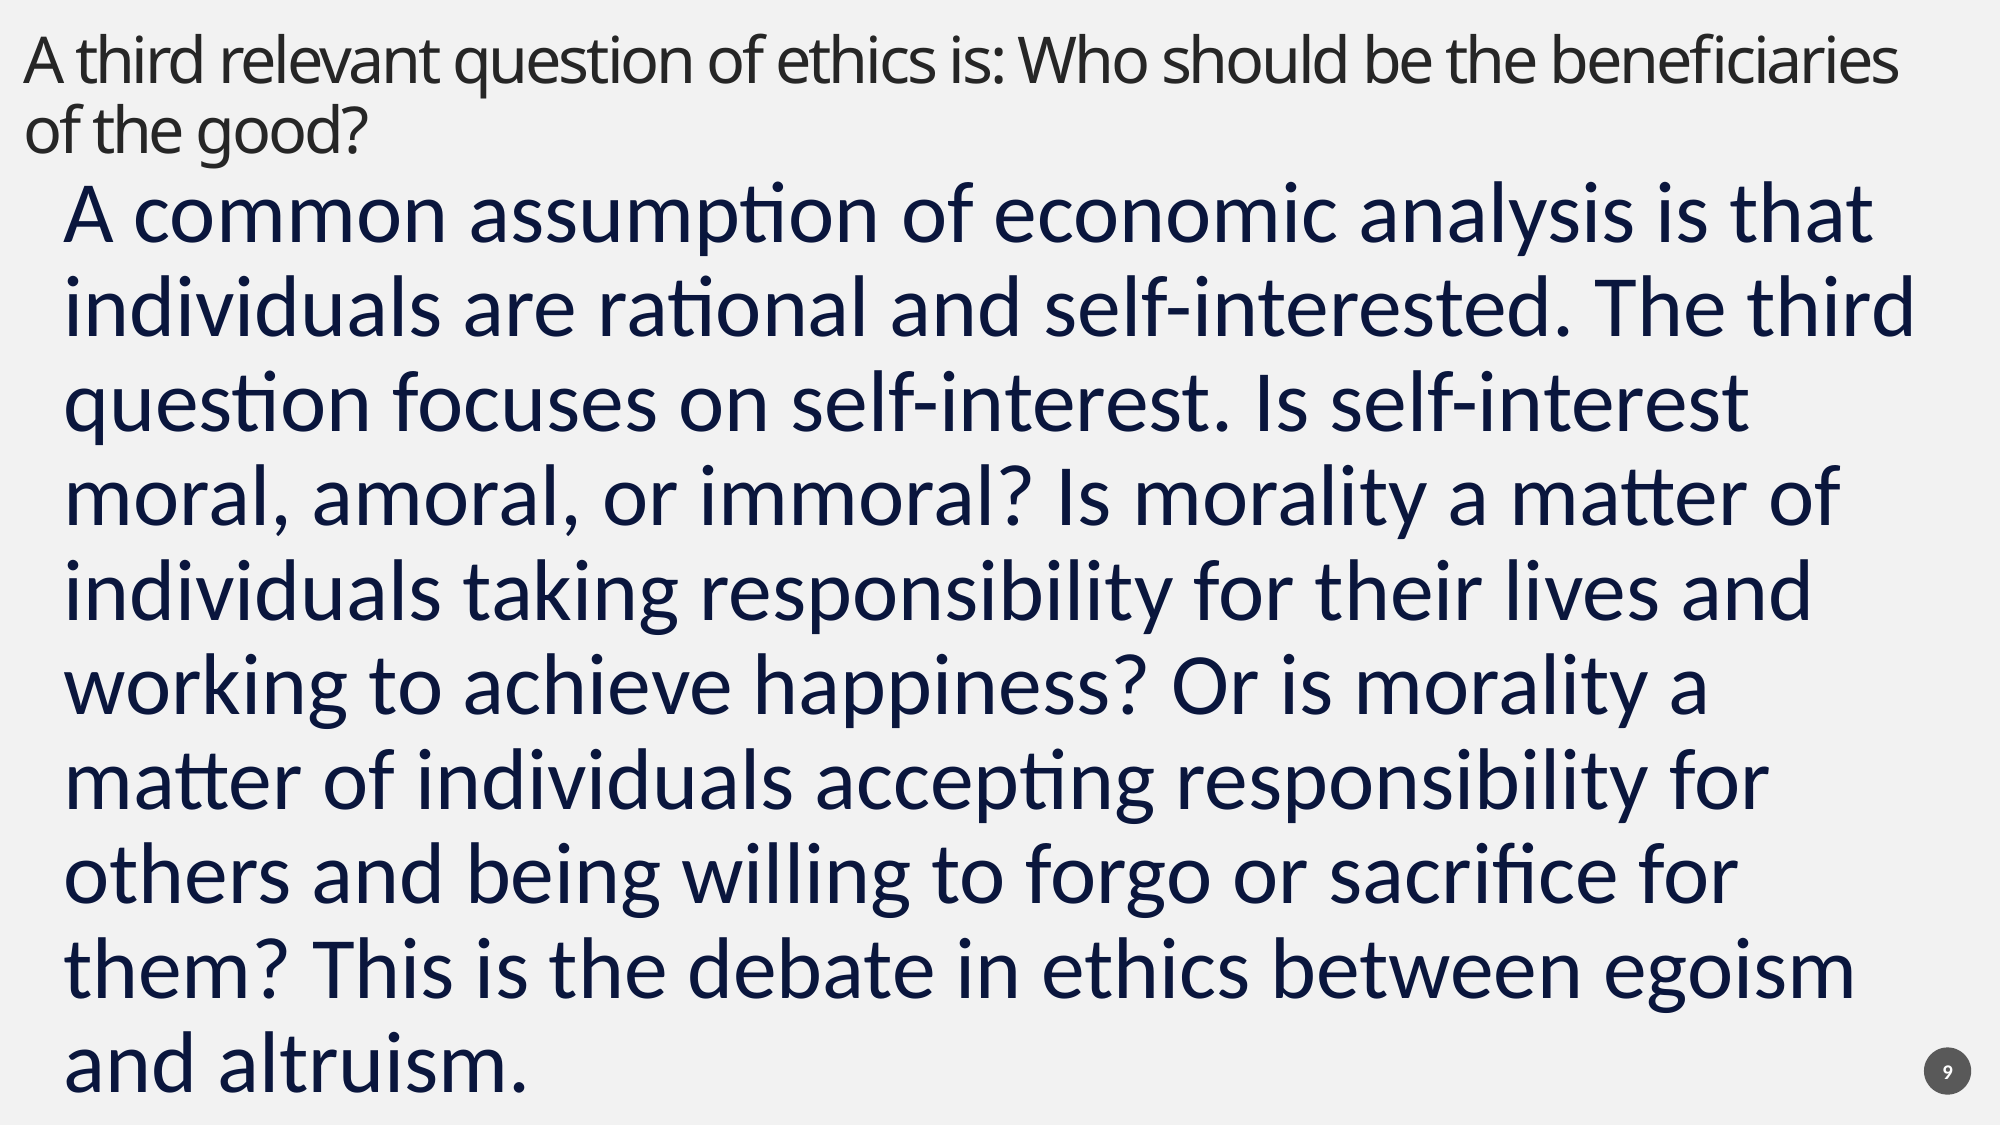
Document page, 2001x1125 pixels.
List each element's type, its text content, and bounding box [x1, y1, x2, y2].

list A common assumption of economic analysis is that individuals are rational and self-interested. The third question focuses on self-interest. Is self-interest moral, amoral, or immoral? Is morality a matter of individuals taking responsibility for their lives and working to achieve happiness? Or is morality a matter of individuals accepting responsibility for others and being willing to forgo or sacrifice for them? This is the debate in ethics between egoism and altruism. [63, 166, 1924, 1071]
slide_number 9 [1923, 1047, 1972, 1095]
title A third relevant question of ethics is: Who should be the beneficiaries of the good? [23, 31, 1964, 165]
